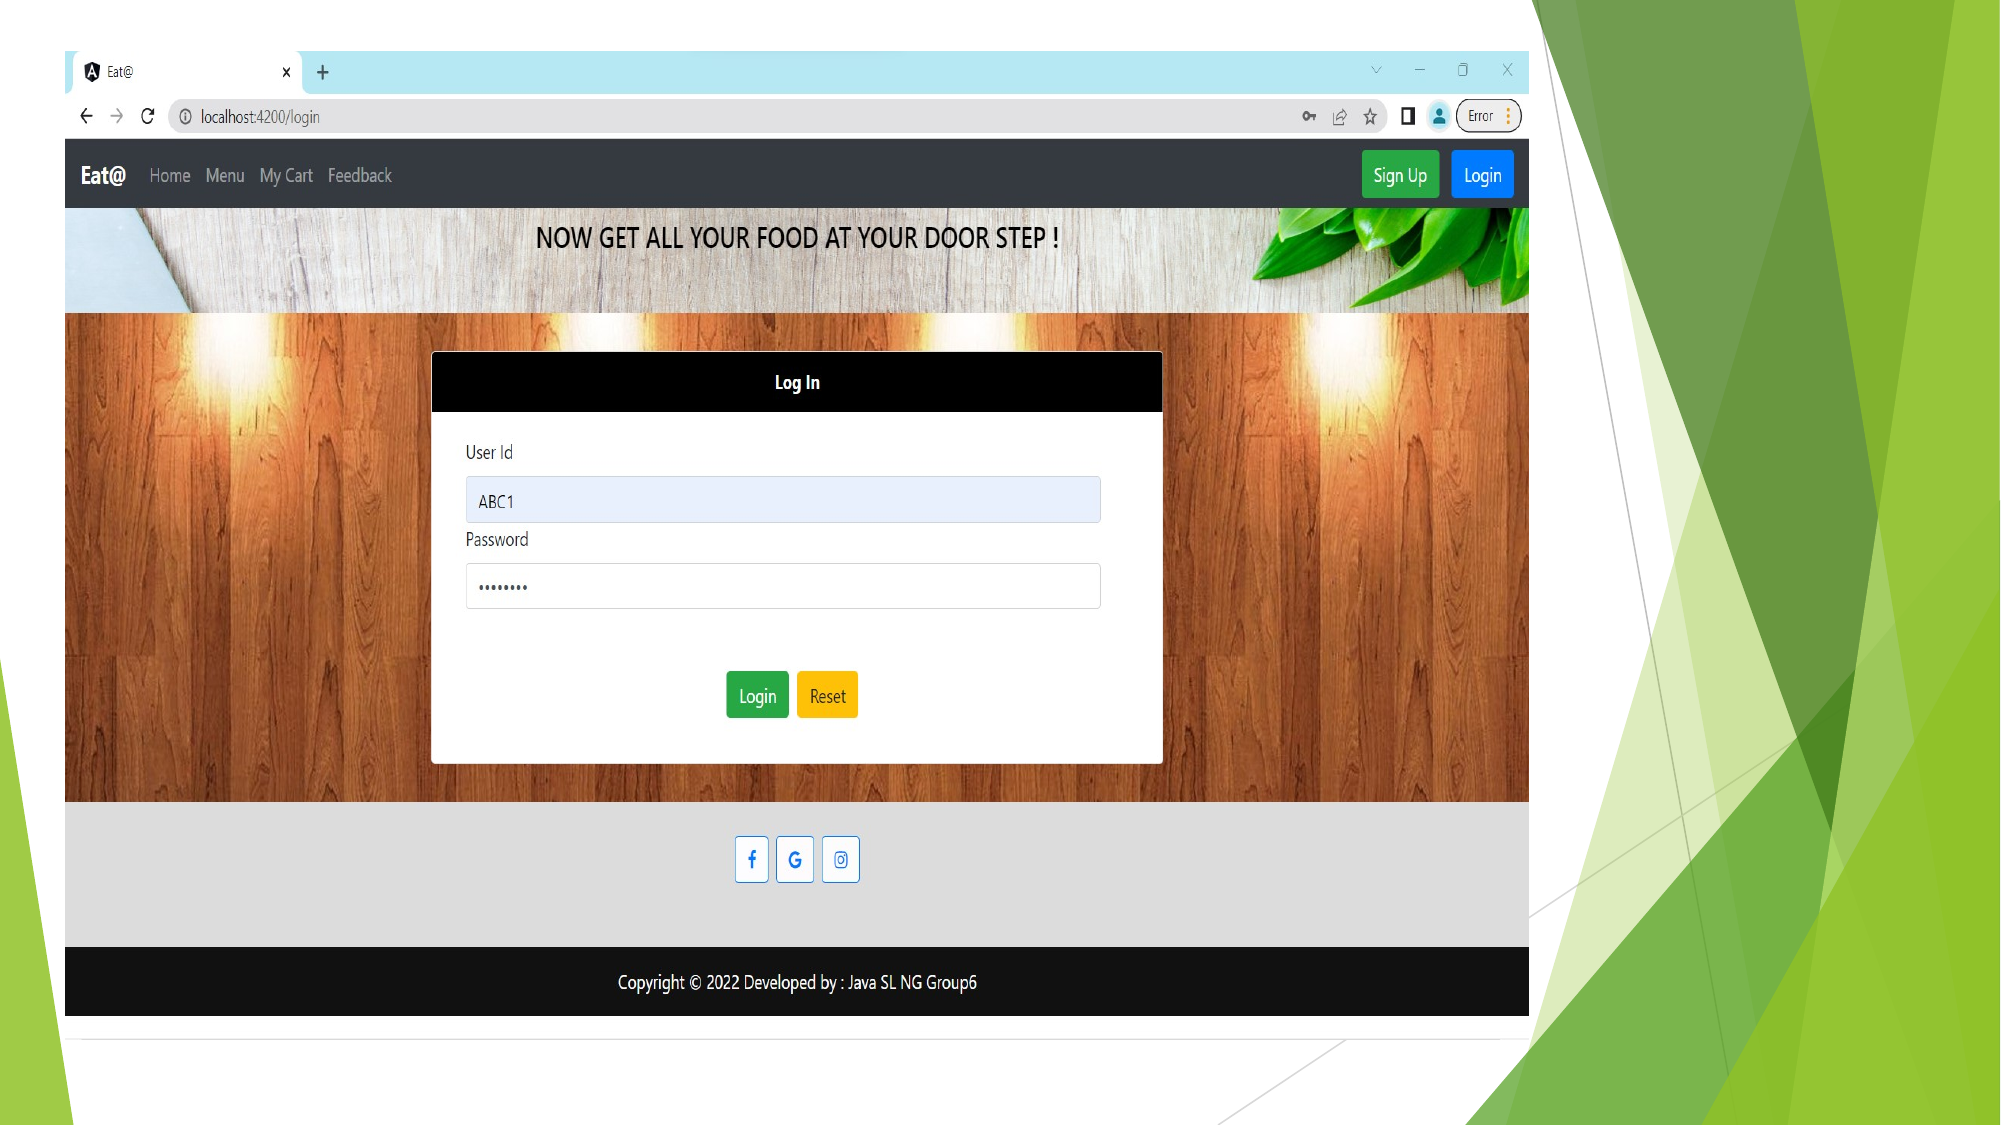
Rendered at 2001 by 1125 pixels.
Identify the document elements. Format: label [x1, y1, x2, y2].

picture [64, 51, 1529, 1040]
